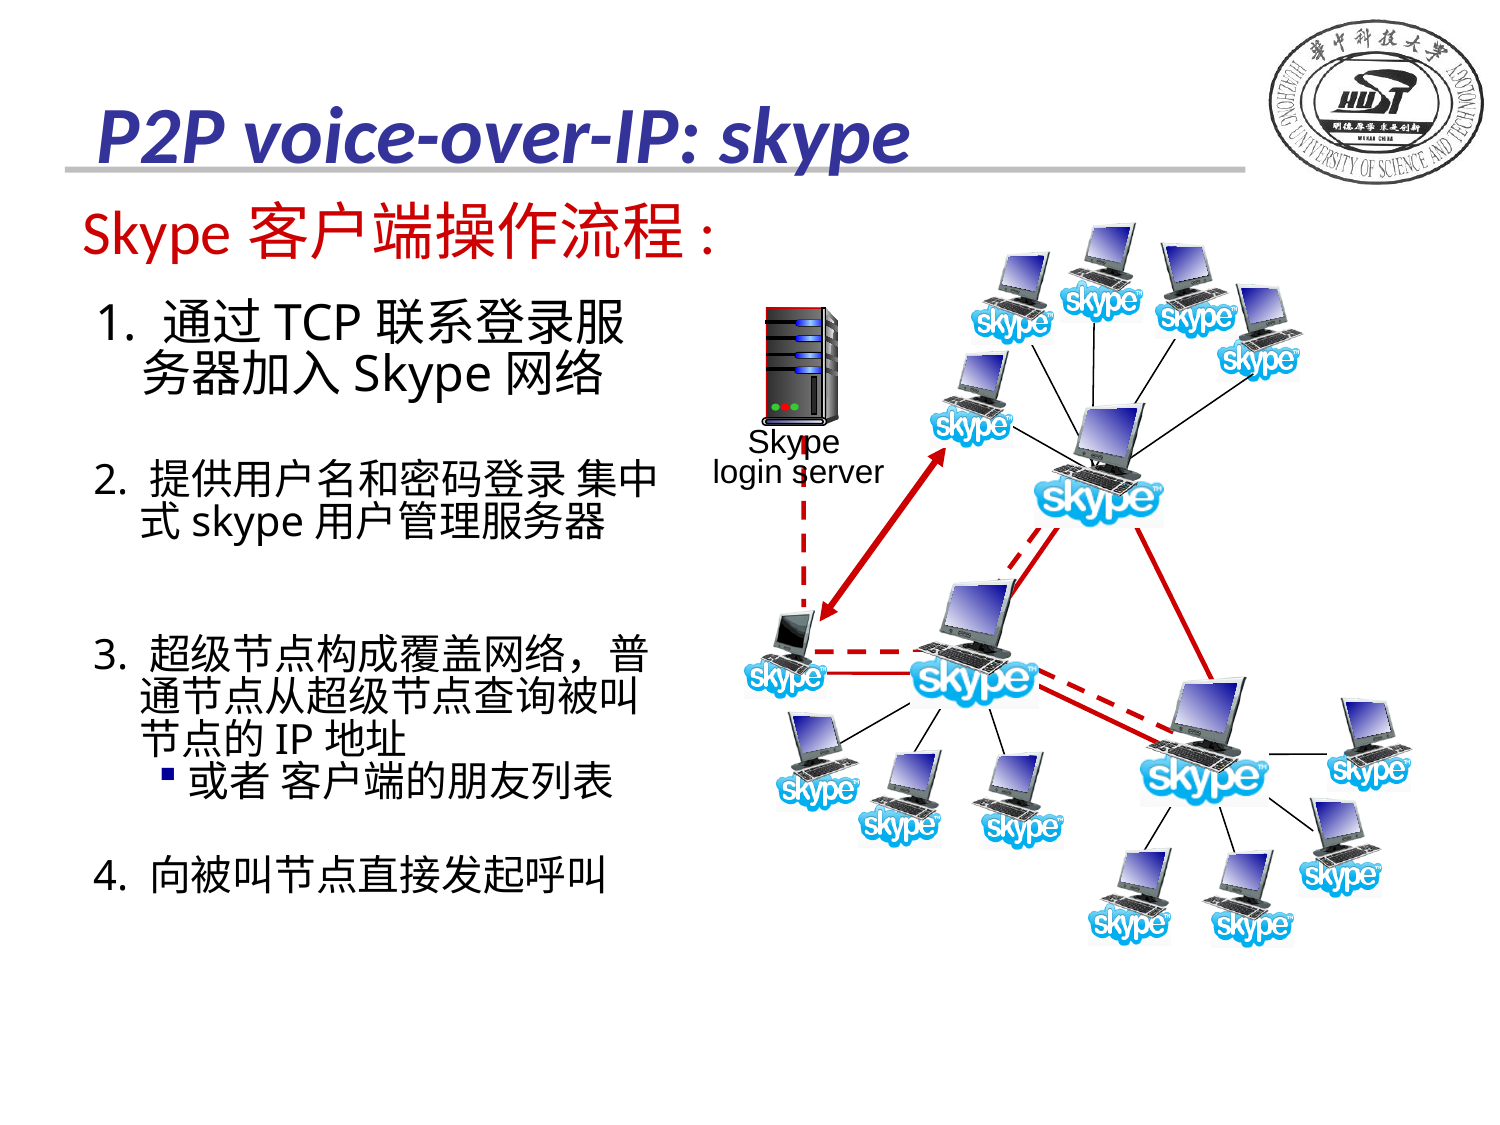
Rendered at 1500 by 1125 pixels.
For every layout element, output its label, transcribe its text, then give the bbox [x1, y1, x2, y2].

text_box 3. 超级节点构成覆盖网络，普通节点从超级节点查询被叫节点的IP地址 或者 客户端的朋友列表 [78, 627, 680, 791]
text_box 4. 向被叫节点直接发起呼叫 [78, 848, 680, 926]
text_box 2. 提供用户名和密码登录 集中式skype用户管理服务器 [78, 452, 680, 616]
list Skype客户端操作流程: [67, 184, 845, 265]
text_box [696, 307, 771, 501]
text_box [776, 219, 1430, 948]
picture [1257, 18, 1489, 185]
text_box 1. 通过TCP联系登录服务器加入Skype网络 [80, 292, 682, 455]
title P2P voice-over-IP: skype [81, 21, 975, 188]
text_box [744, 607, 771, 700]
